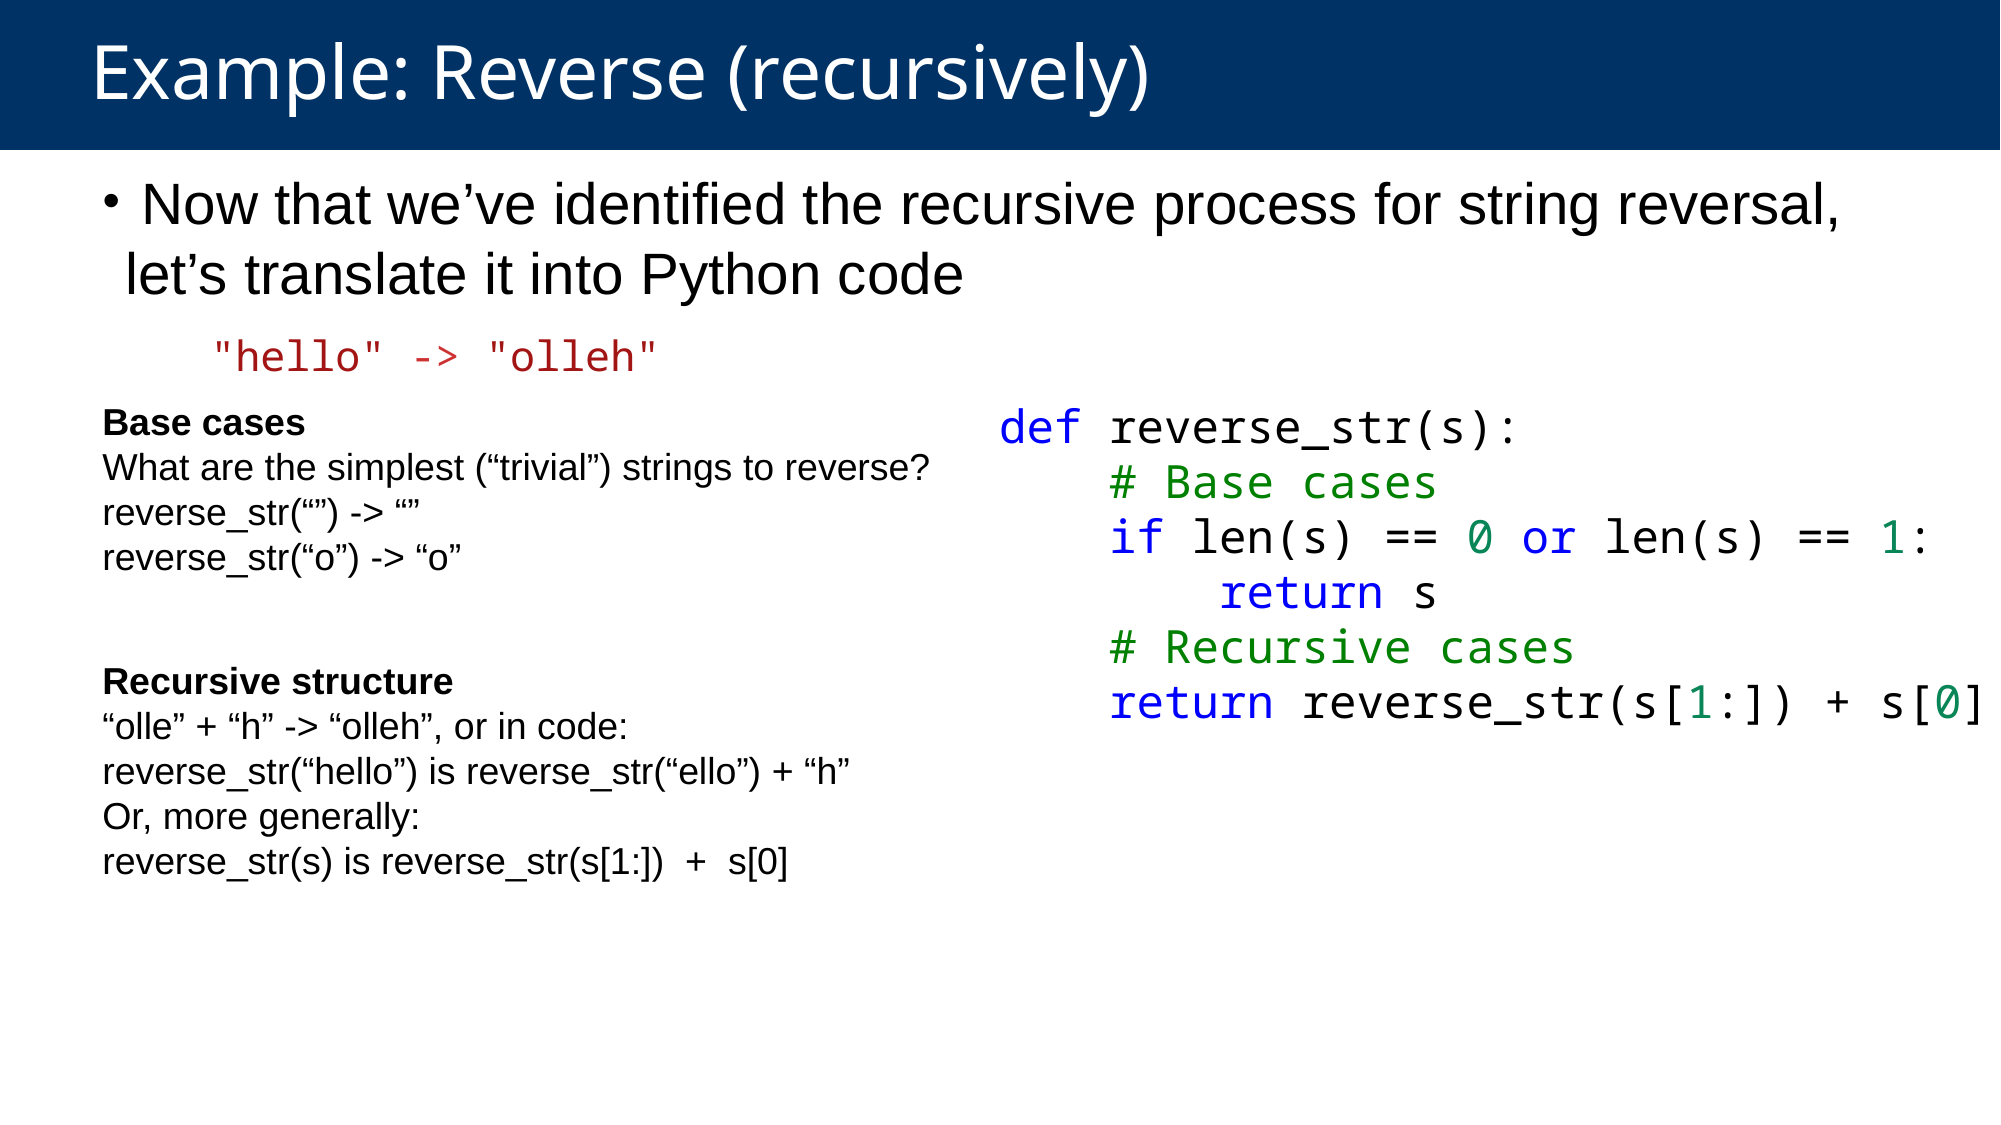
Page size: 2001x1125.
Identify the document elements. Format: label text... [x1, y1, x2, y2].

text_box def reverse_str(s): # Base cases if len(s) == 0 or len(s) == 1: return s # Recursive cases return reverse_str(s[1:]) + s[0] [984, 390, 2000, 735]
text_box Base cases What are the simplest (“trivial”) strings to reverse? reverse_str(“”) -> “” reverse_str(“o”) -> “o” [87, 390, 984, 631]
list Now that we’ve identified the recursive process for string reversal, let’s translate it into Python code [87, 158, 1913, 358]
title Example: Reverse (recursively) [0, 0, 2000, 152]
text_box "hello" -> "olleh" [195, 322, 823, 390]
text_box Recursive structure “olle” + “h” -> “olleh”, or in code: reverse_str(“hello”) is reverse_str(“ello”) + “h” Or, more generally: reverse_str(s) is reverse_str(s[1:]) + s[0] [87, 649, 1014, 890]
